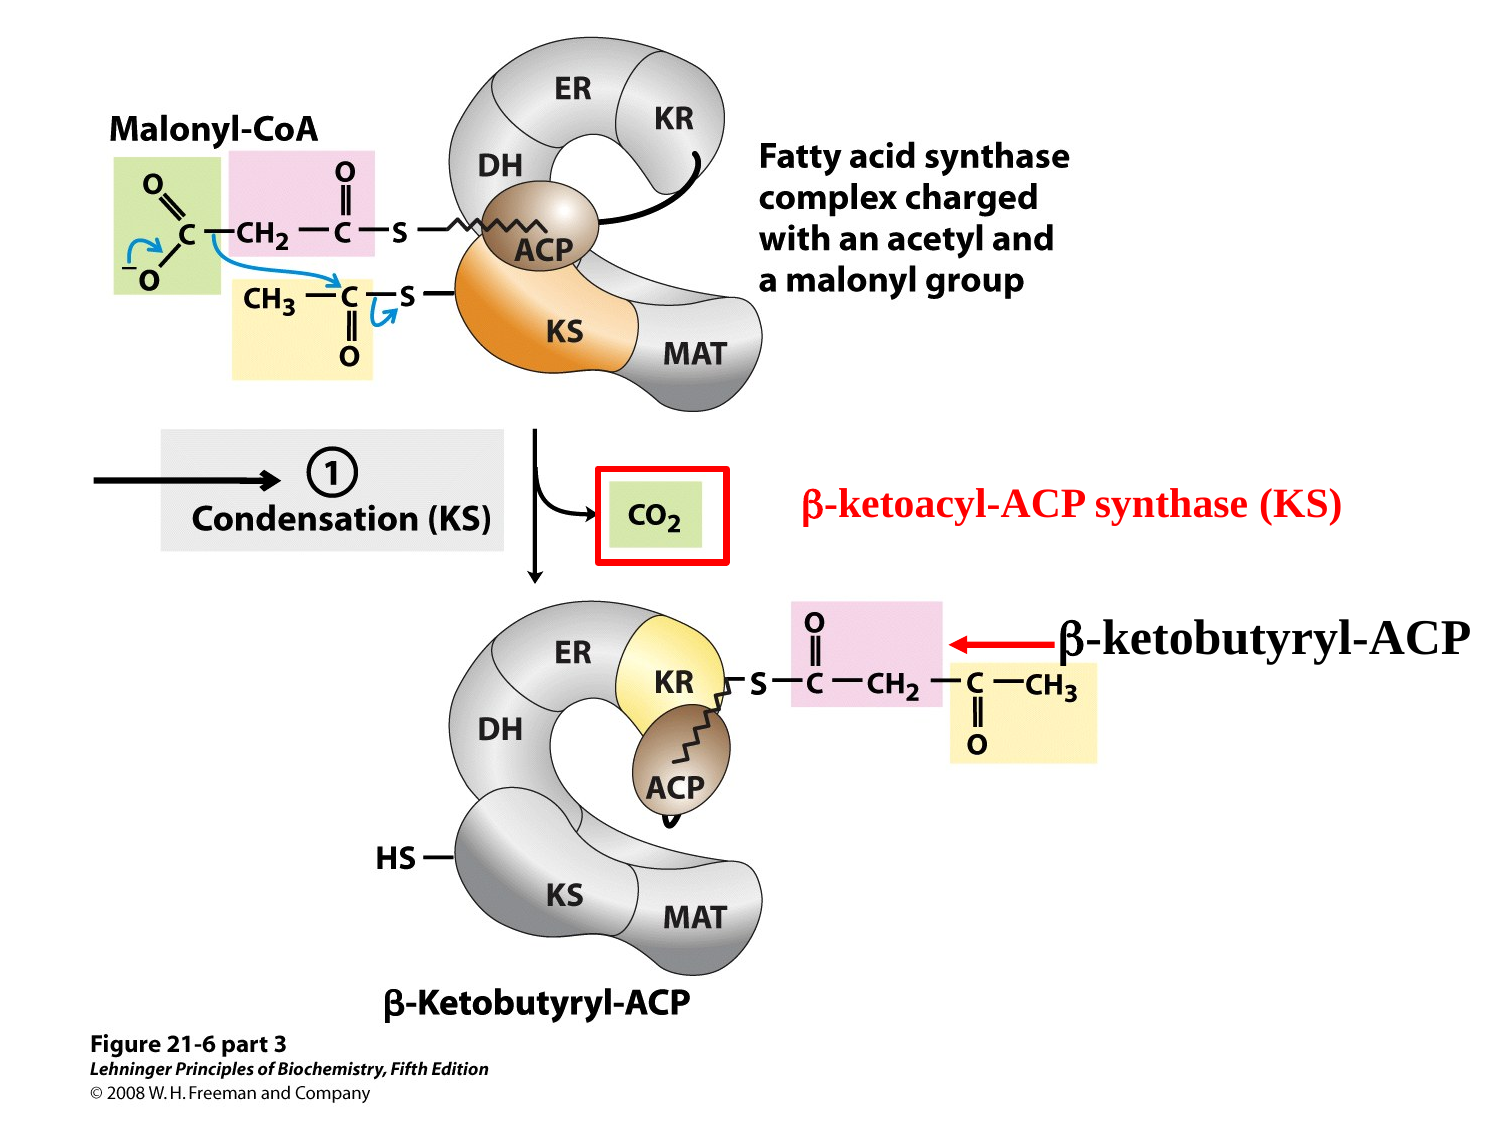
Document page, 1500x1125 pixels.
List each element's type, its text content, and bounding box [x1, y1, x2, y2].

text_box b-ketoacyl-ACP synthase (KS) [1114, 468, 1358, 534]
picture [81, 34, 1110, 1107]
text_box b-ketobutyryl-ACP [1114, 597, 1487, 673]
